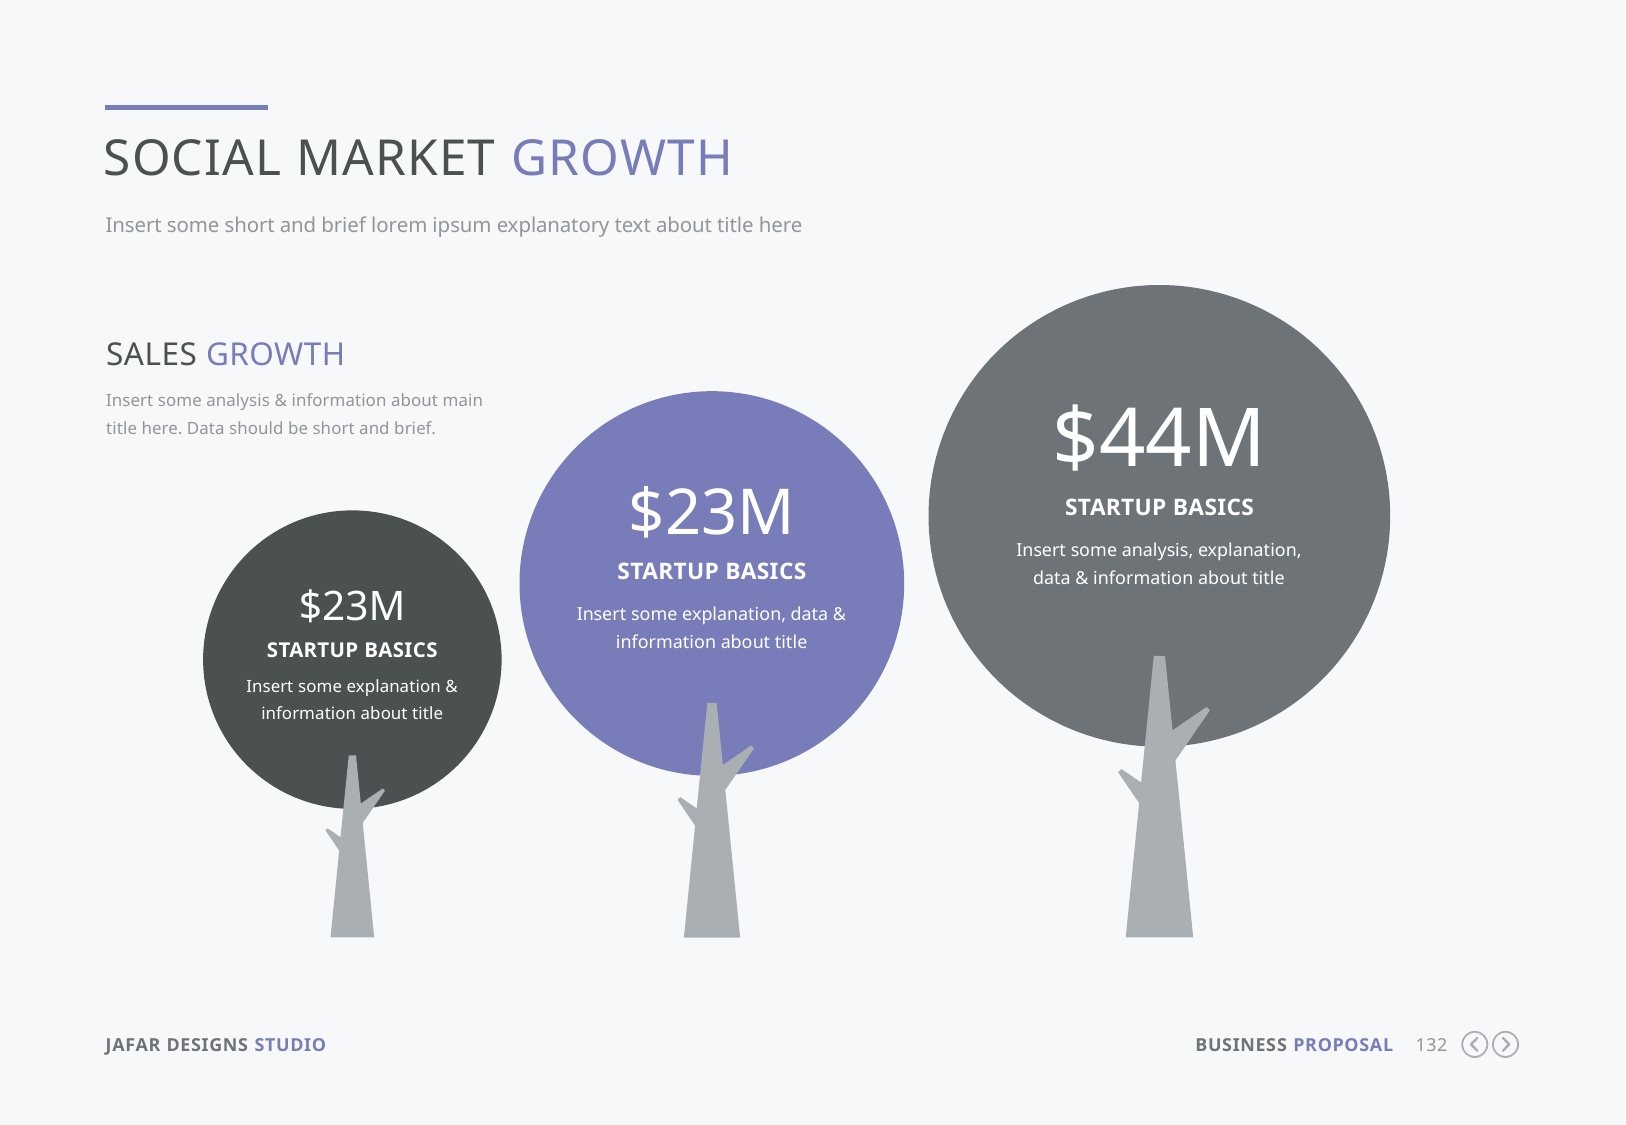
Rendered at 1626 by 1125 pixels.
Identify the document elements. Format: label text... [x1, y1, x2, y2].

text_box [1003, 492, 1316, 590]
text_box $23M [570, 471, 853, 547]
text_box [325, 755, 385, 938]
text_box [927, 283, 1392, 748]
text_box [245, 636, 460, 724]
text_box [1118, 655, 1210, 938]
text_box [202, 509, 503, 810]
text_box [570, 556, 854, 654]
text_box $44M [1003, 385, 1316, 484]
text_box $23M [245, 580, 460, 629]
text_box [677, 702, 755, 938]
list Insert some short and brief lorem ipsum explanatory text about title here [105, 209, 1519, 241]
list Social Market Growth [103, 125, 1518, 188]
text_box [106, 334, 485, 439]
text_box [518, 390, 906, 777]
